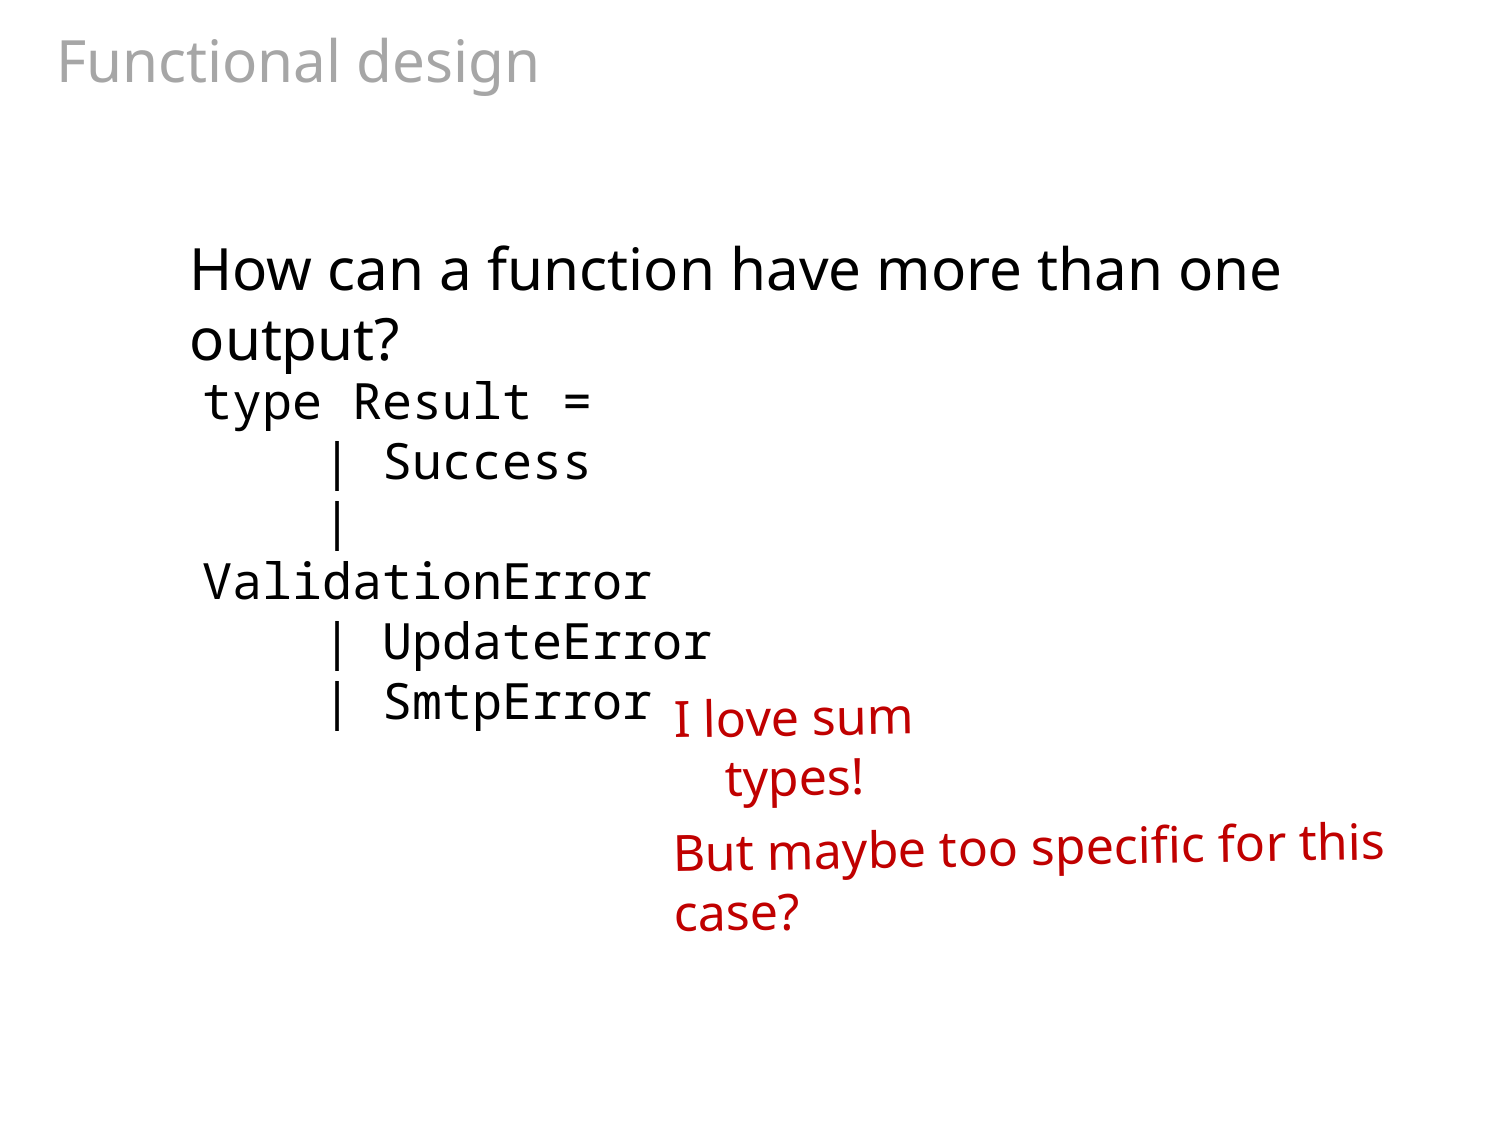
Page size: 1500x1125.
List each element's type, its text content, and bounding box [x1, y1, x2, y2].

text_box How can a function have more than one output? [174, 224, 1400, 380]
text_box I love sum types! [612, 675, 977, 817]
title Functional design [41, 19, 1459, 100]
text_box type Result = | Success | ValidationError | UpdateError | SmtpError [187, 362, 800, 738]
text_box But maybe too specific for this case? [657, 800, 1497, 950]
